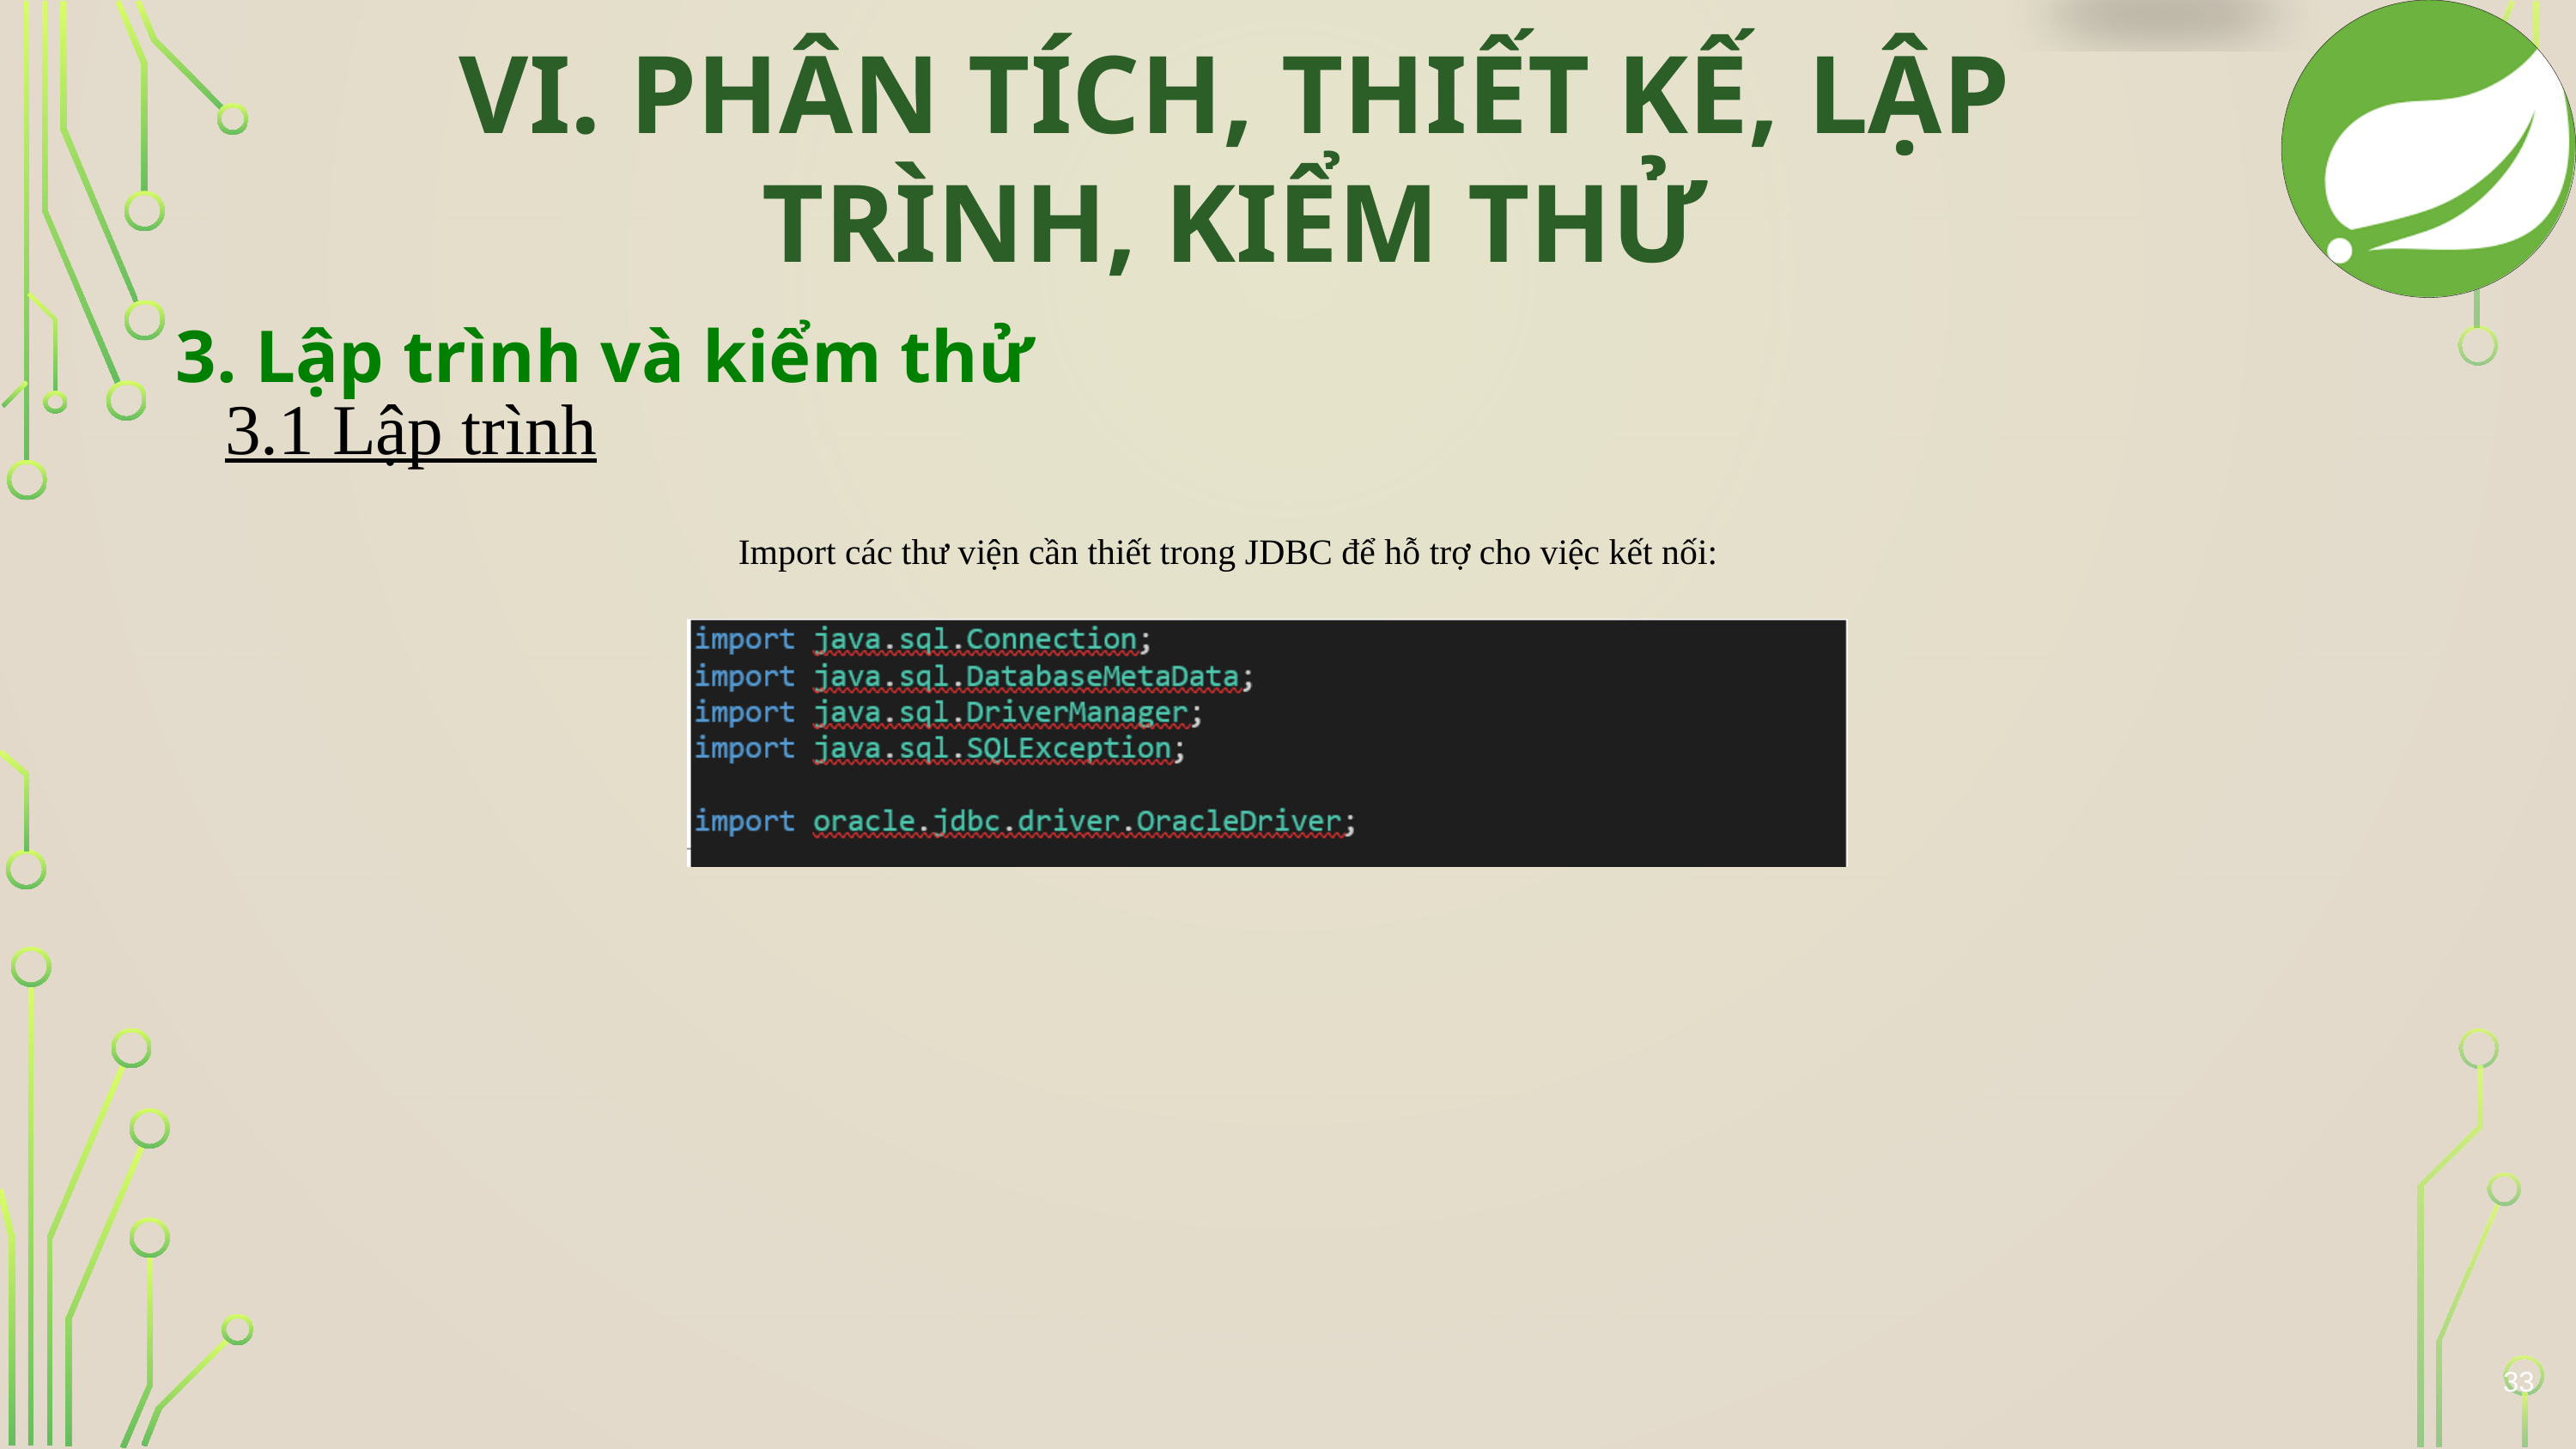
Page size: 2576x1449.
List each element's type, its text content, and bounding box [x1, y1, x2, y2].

text_box [162, 475, 2429, 1420]
text_box VI. PHÂN TÍCH, THIẾT KẾ, LẬP TRÌNH, KIỂM THỬ [416, 19, 2054, 290]
text_box 3. Lập trình và kiểm thử [162, 304, 1288, 403]
slide_number 33 [2429, 1342, 2548, 1420]
picture [687, 618, 1848, 867]
text_box Import các thư viện cần thiết trong JDBC để hỗ trợ cho việc kết nối: [725, 519, 1905, 579]
picture [2281, 0, 2576, 298]
text_box 3.1 Lập trình [212, 376, 978, 476]
